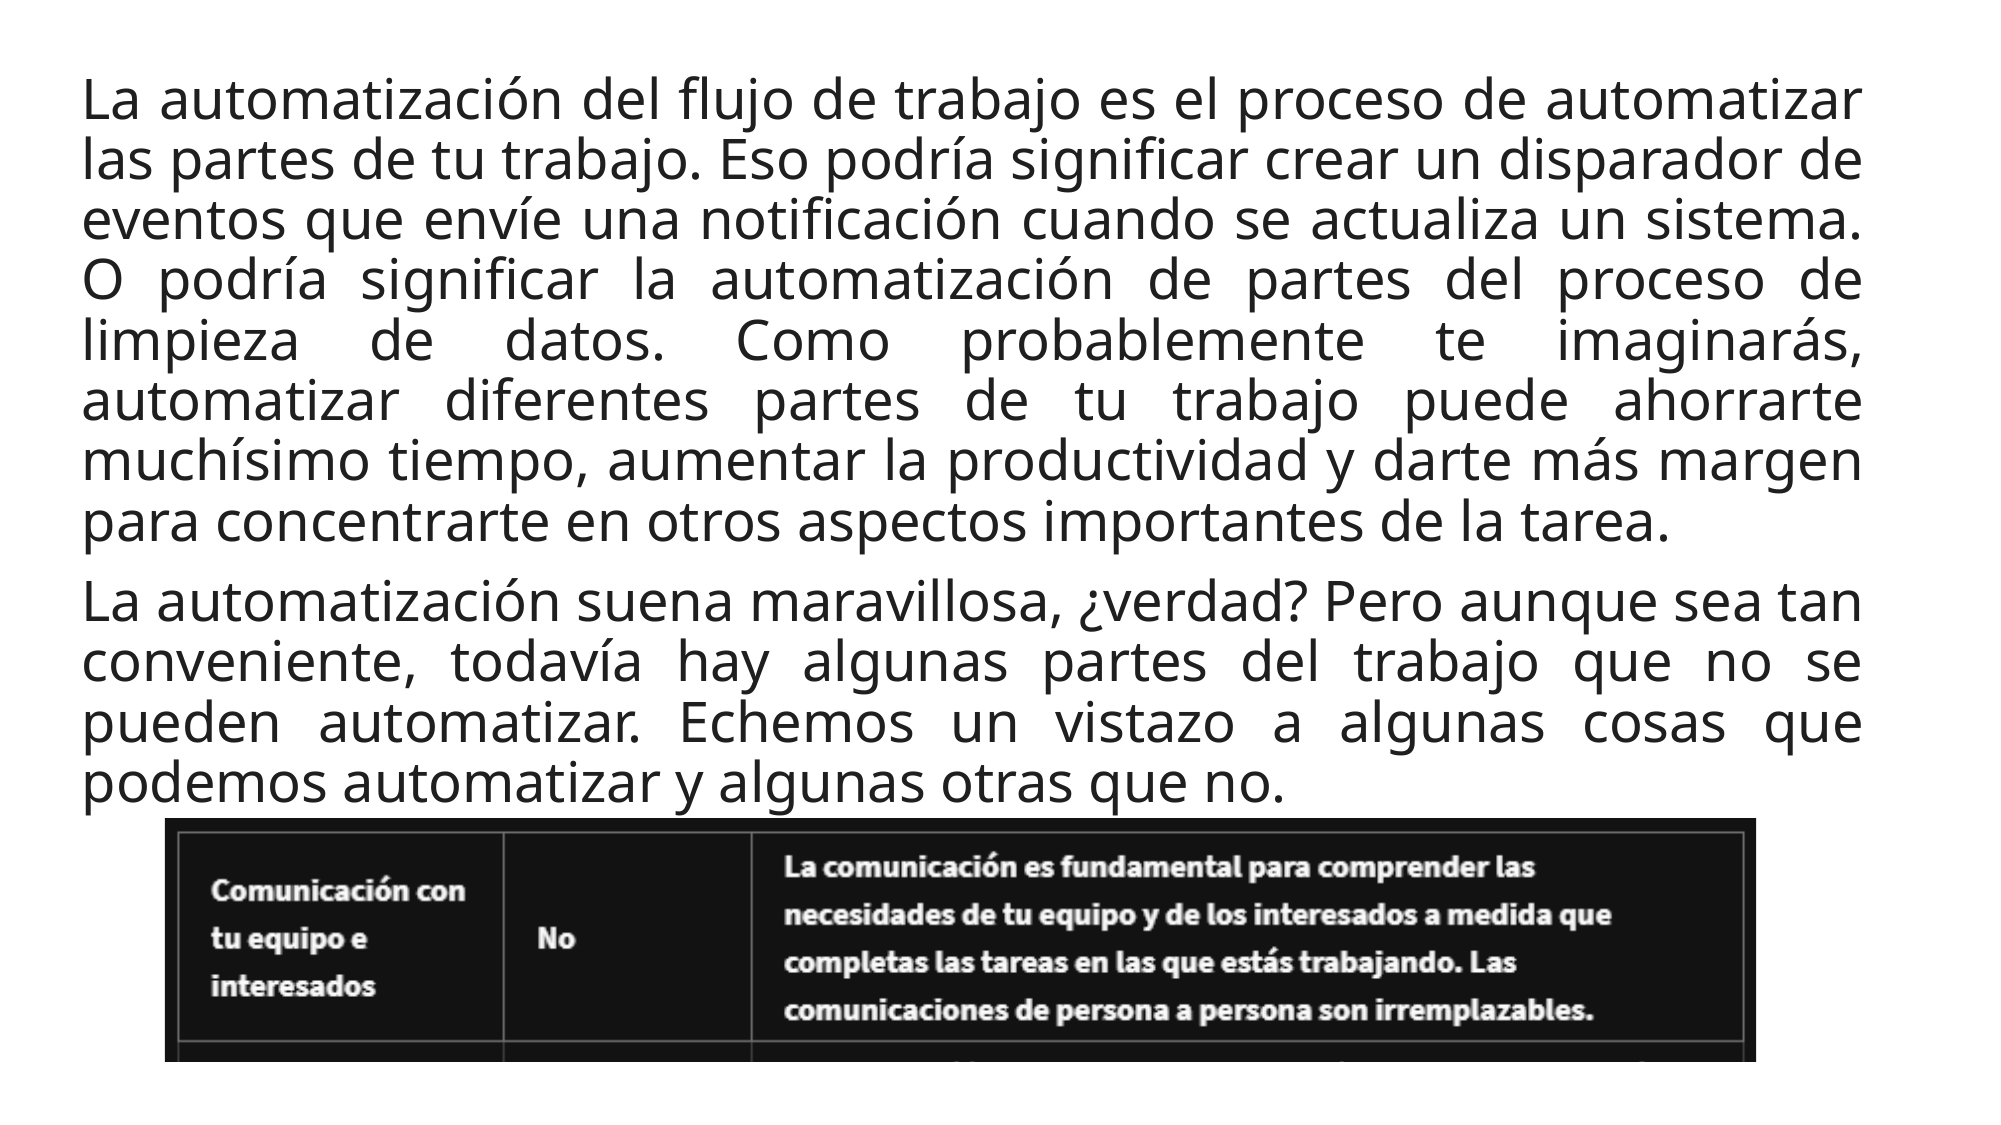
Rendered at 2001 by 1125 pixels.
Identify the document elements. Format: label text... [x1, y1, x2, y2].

picture [164, 818, 1757, 1062]
list La automatización del flujo de trabajo es el proceso de automatizar las partes de tu trabajo. Eso podría significar crear un disparador de eventos que envíe una notificación cuando se actualiza un sistema. O podría significar la automatización de partes del proceso de limpieza de datos. Como probablemente te imaginarás, automatizar diferentes partes de tu trabajo puede ahorrarte muchísimo tiempo, aumentar la productividad y darte más margen para concentrarte en otros aspectos importantes de la tarea. La automatización suena maravillosa, ¿verdad? Pero aunque sea tan conveniente, todavía hay algunas partes del trabajo que no se pueden automatizar. Echemos un vistazo a algunas cosas que podemos automatizar y algunas otras que no. [66, 63, 1880, 832]
